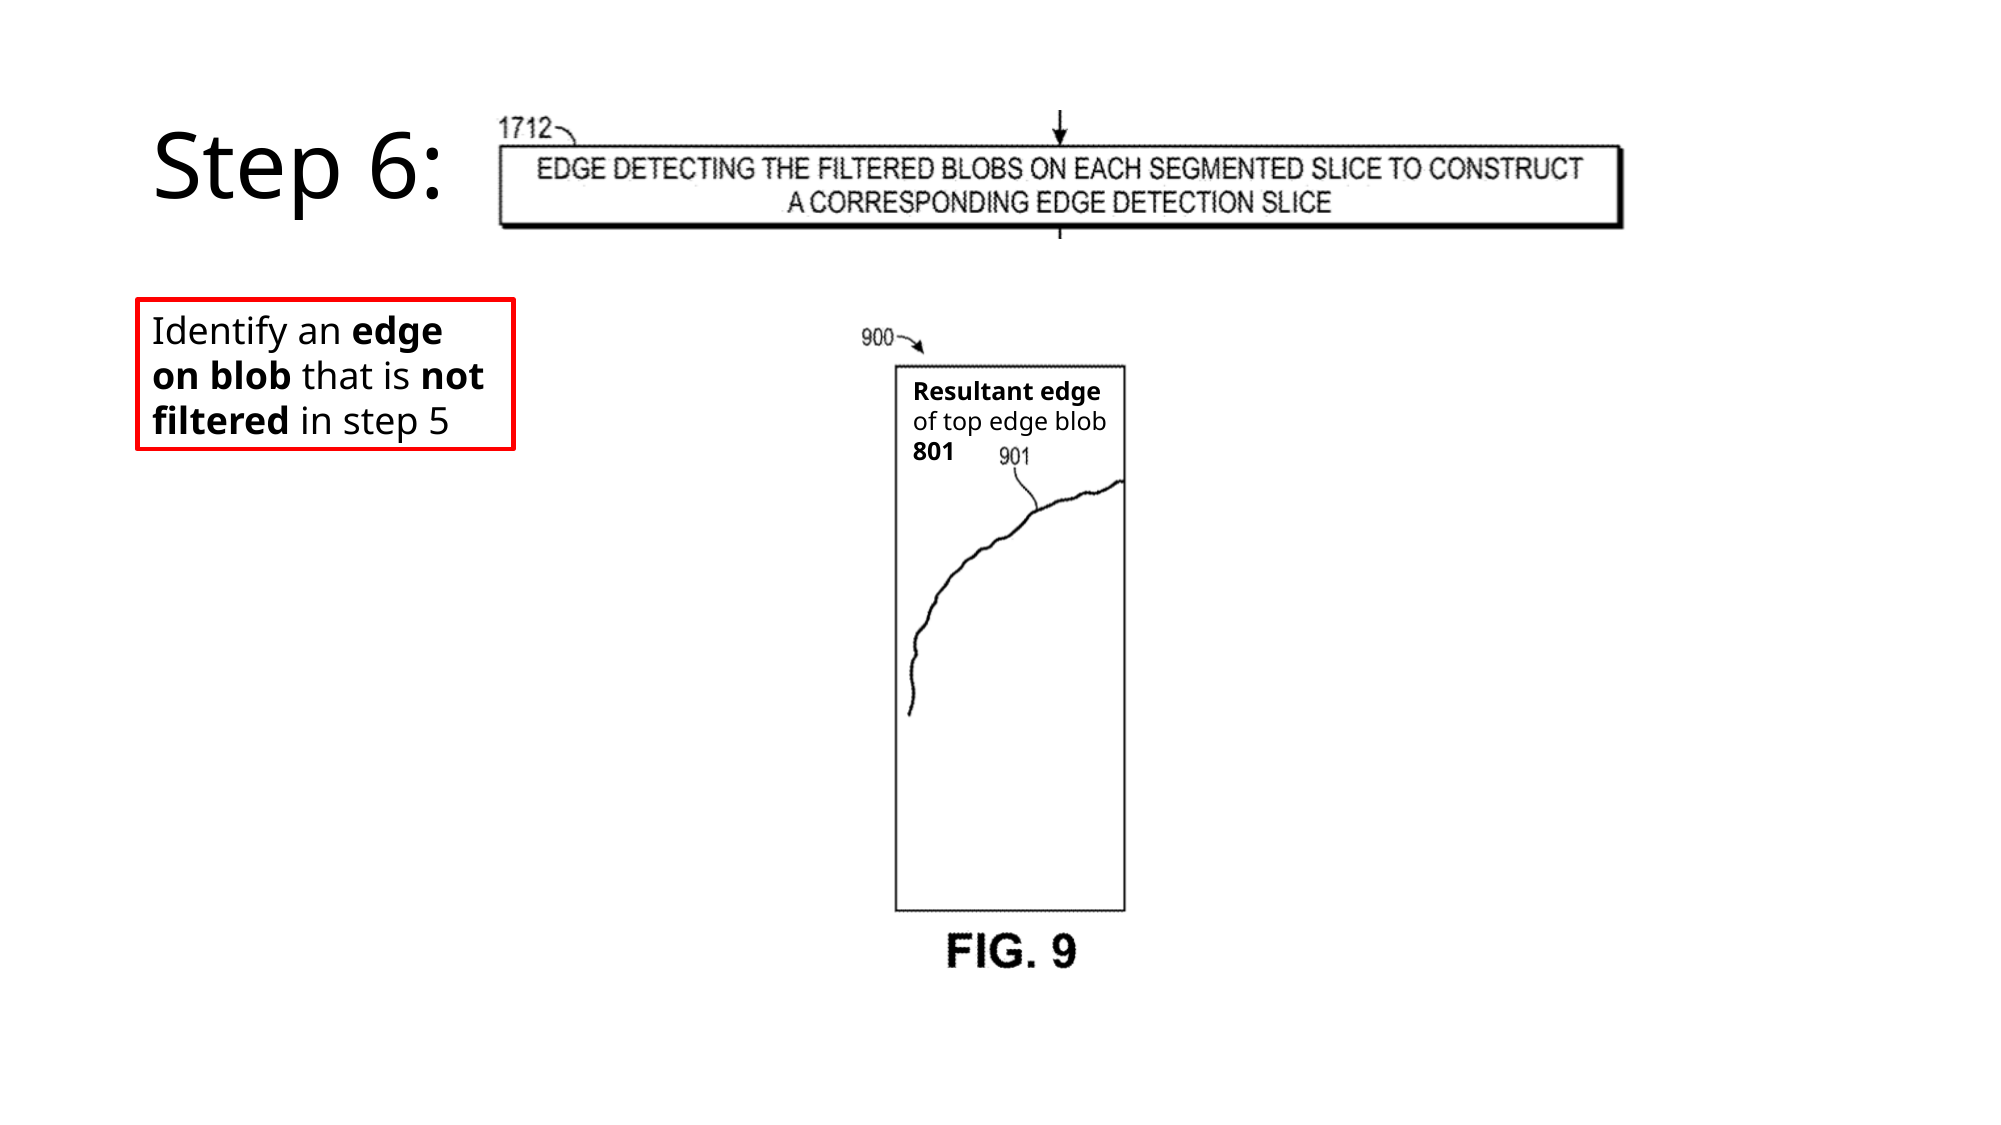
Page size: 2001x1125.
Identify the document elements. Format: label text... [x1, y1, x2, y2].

picture [831, 298, 1169, 996]
text_box Identify an edge on blob that is not filtered in step 5 [137, 299, 514, 450]
title Step 6: [137, 59, 1863, 278]
picture [468, 110, 1676, 240]
